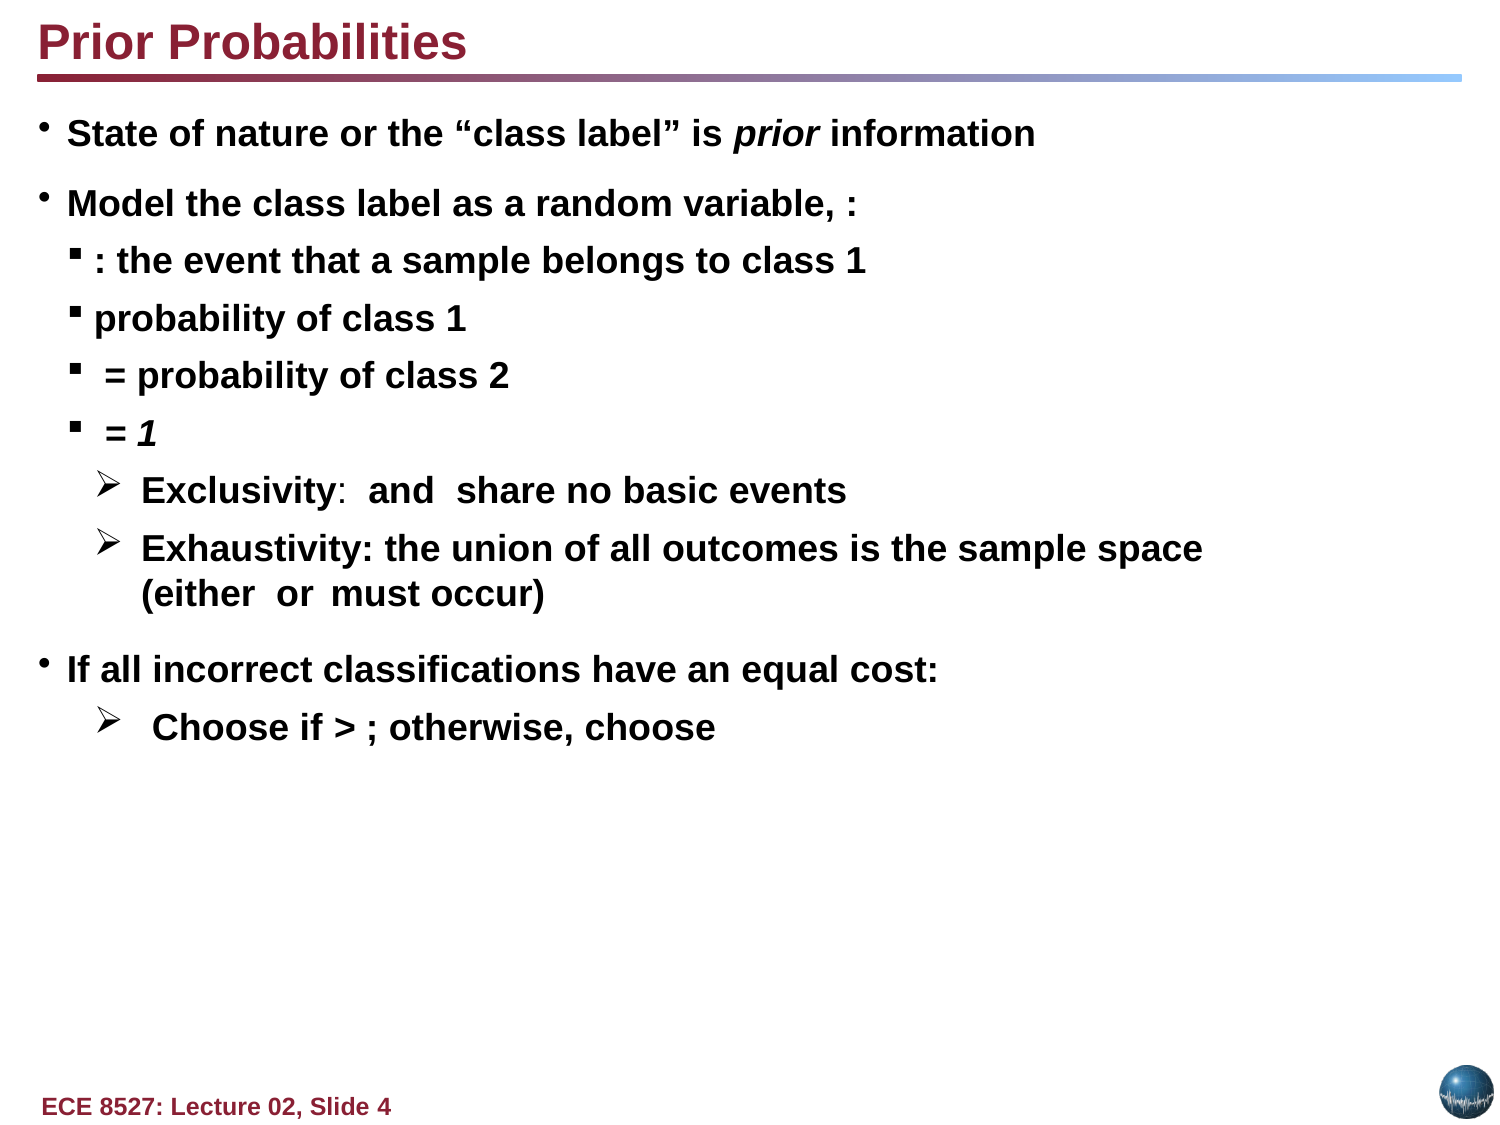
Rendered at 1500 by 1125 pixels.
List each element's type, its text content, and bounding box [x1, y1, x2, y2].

picture [1439, 1065, 1494, 1119]
text_box Prior Probabilities [37, 9, 1463, 70]
